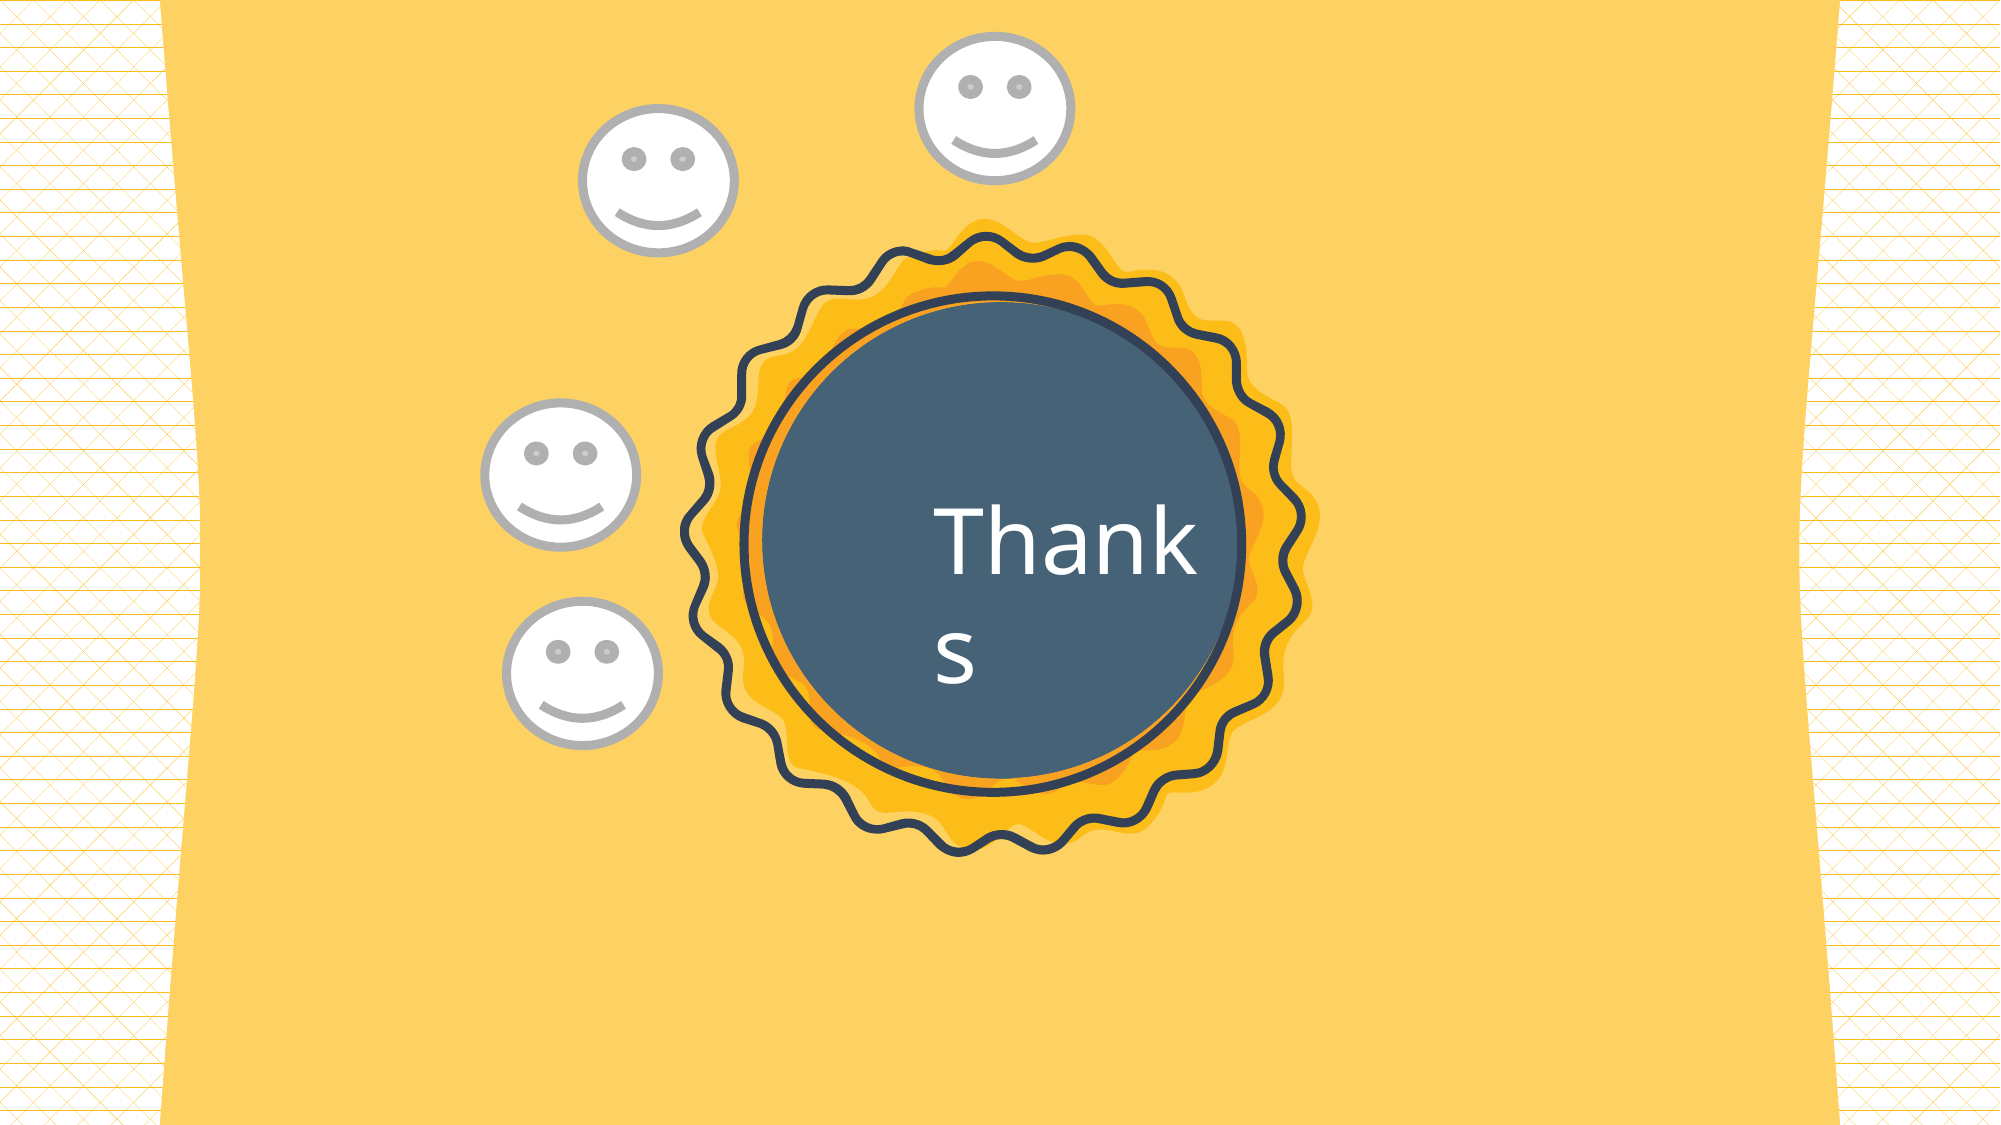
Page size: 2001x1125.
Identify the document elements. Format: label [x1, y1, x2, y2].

text_box [480, 398, 642, 552]
text_box [1794, 0, 2000, 1125]
picture [679, 218, 1321, 859]
text_box [502, 596, 663, 751]
text_box [0, 0, 206, 1125]
text_box [577, 104, 739, 258]
text_box [914, 31, 1076, 186]
